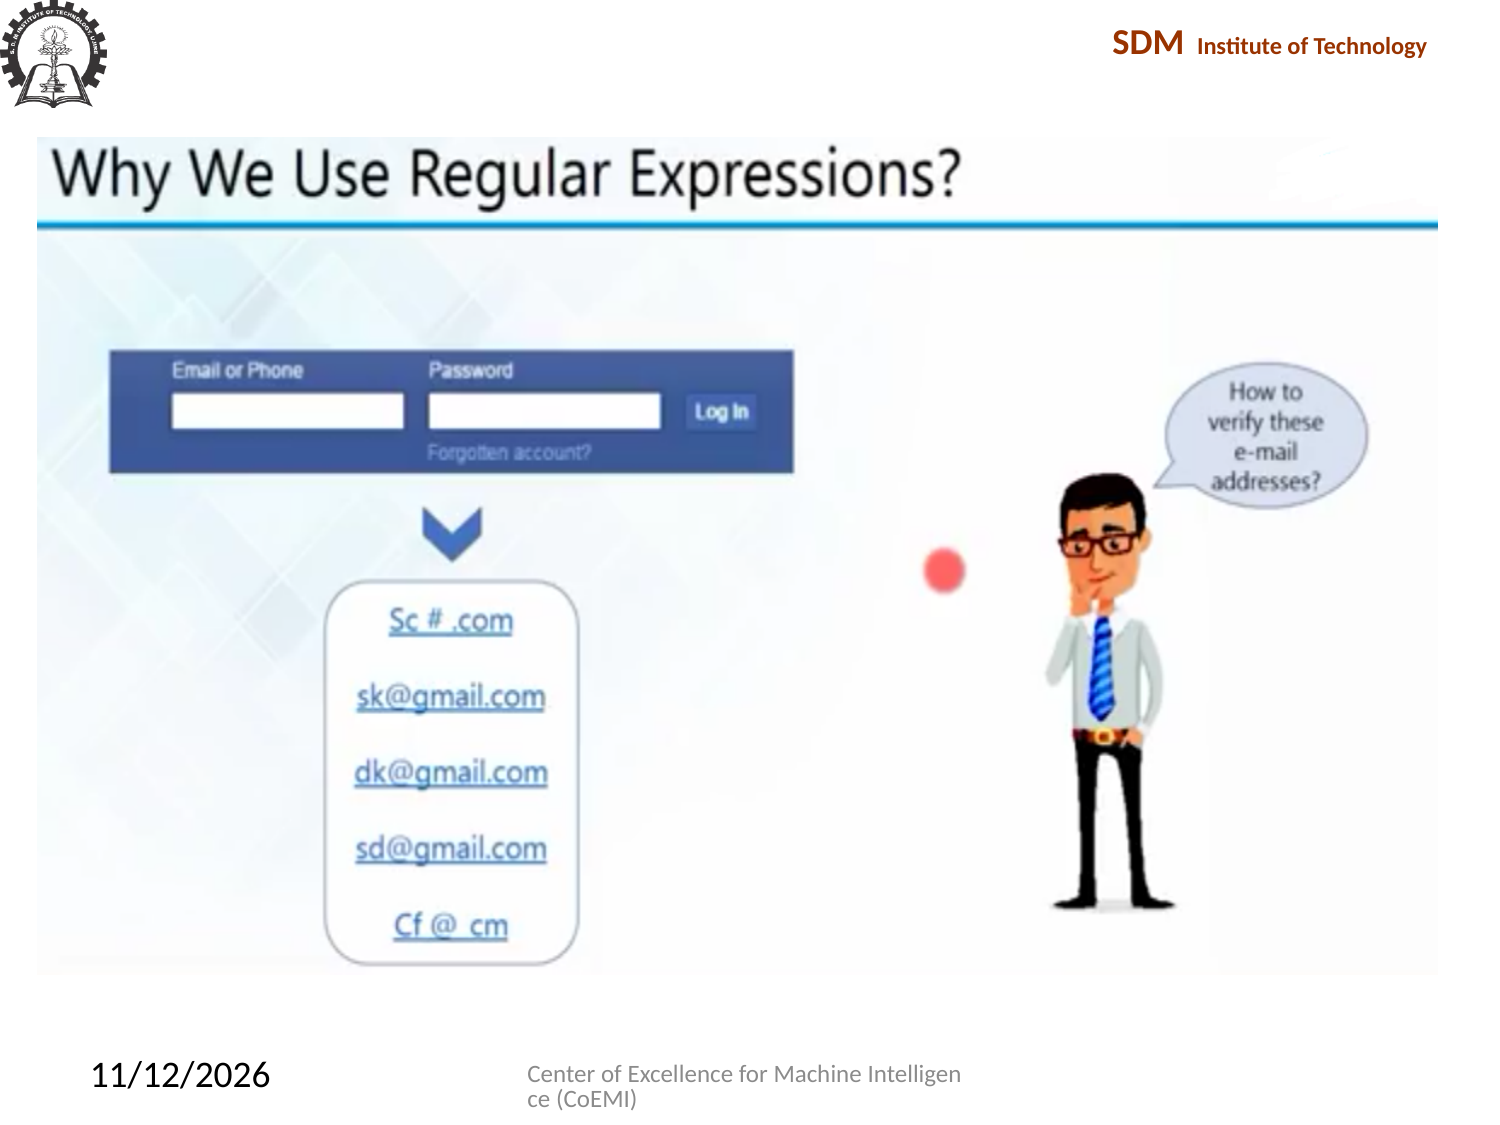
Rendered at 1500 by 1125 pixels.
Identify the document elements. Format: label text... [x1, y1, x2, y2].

footer Center of Excellence for Machine Intelligence (CoEMI) [512, 1042, 988, 1103]
picture [0, 0, 107, 108]
picture [37, 226, 1438, 976]
picture [37, 137, 1438, 223]
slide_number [75, 1042, 425, 1103]
